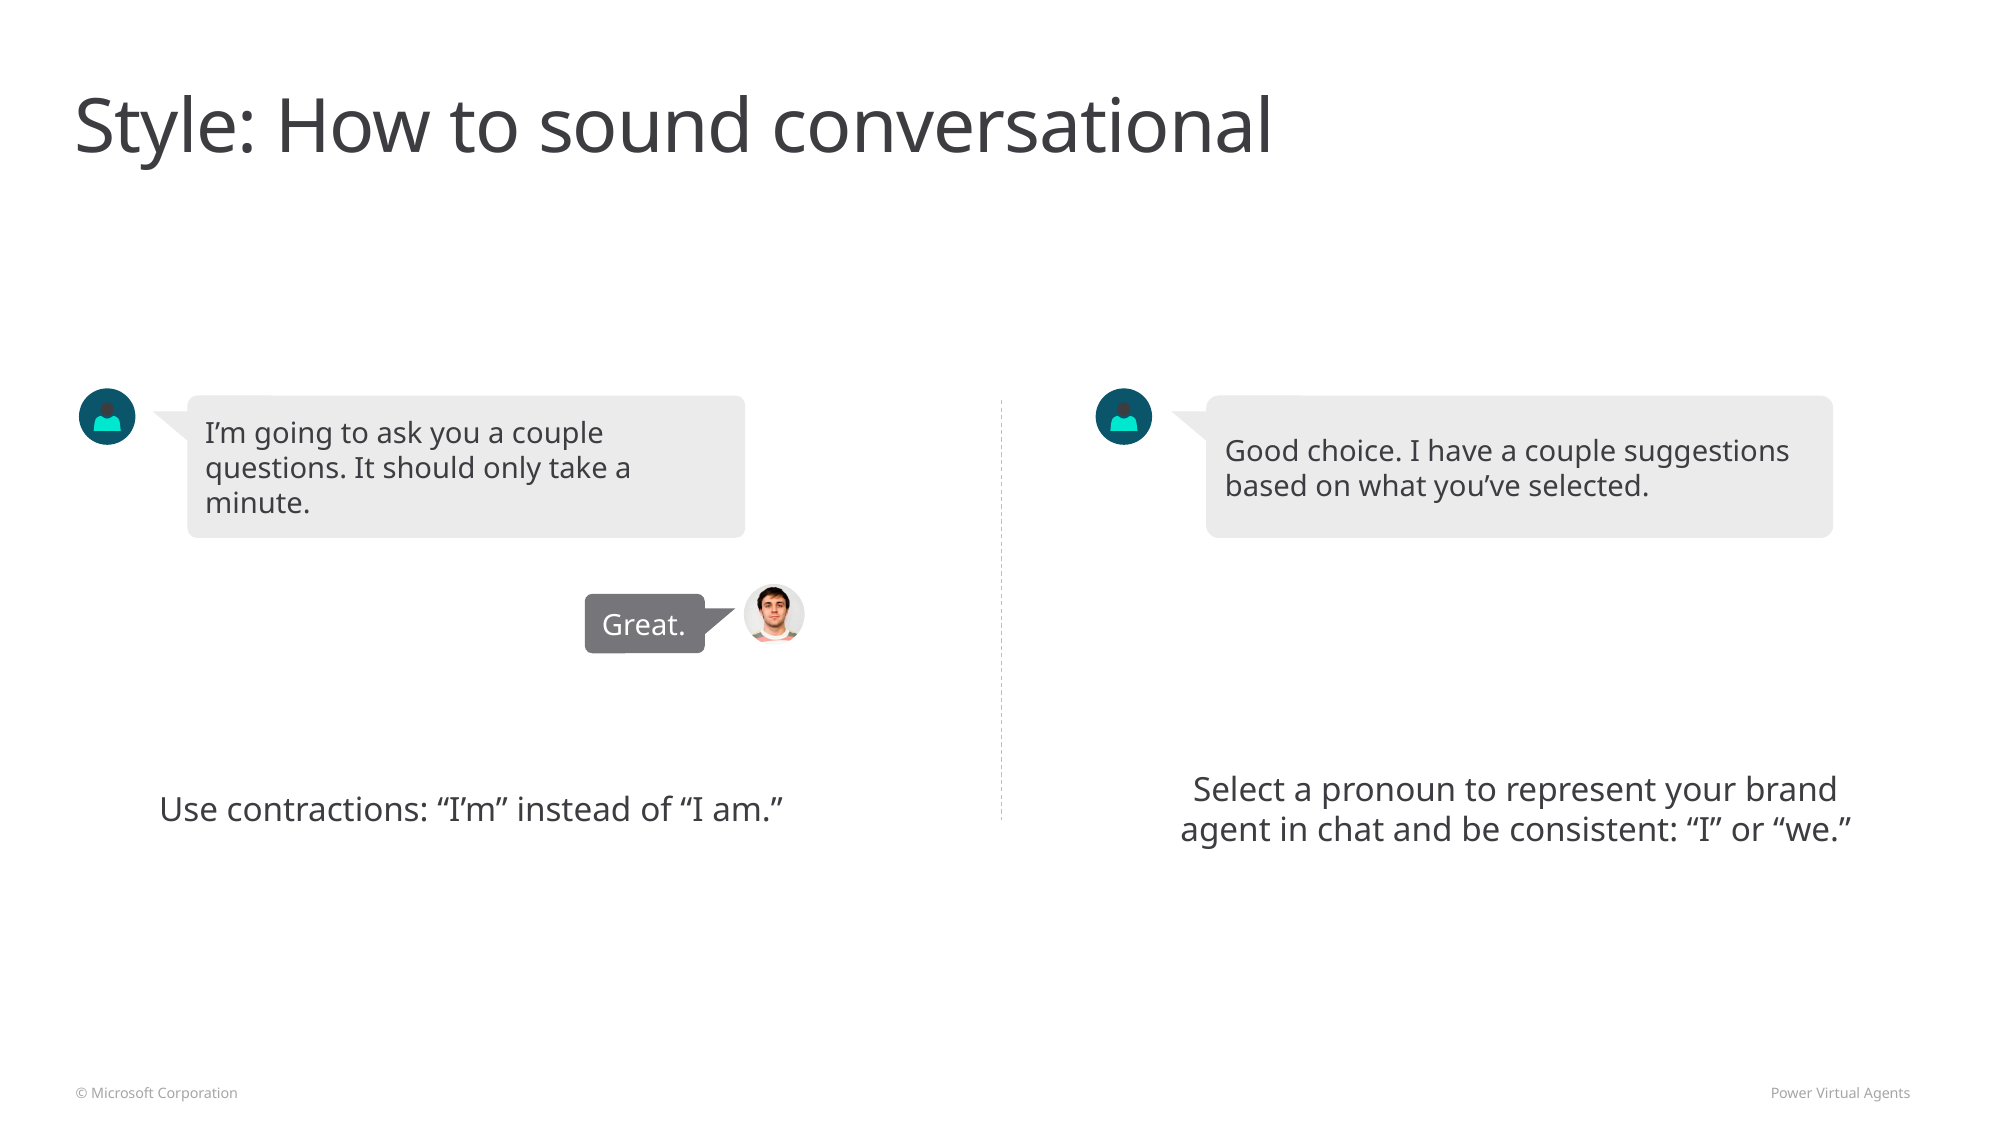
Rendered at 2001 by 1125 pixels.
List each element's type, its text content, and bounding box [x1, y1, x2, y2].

picture [743, 583, 805, 645]
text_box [1095, 388, 1153, 446]
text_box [78, 388, 136, 446]
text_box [1171, 395, 1834, 539]
text_box Use contractions: “I’m” instead of “I am.” [128, 763, 815, 854]
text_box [152, 395, 746, 539]
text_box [584, 593, 736, 654]
text_box Select a pronoun to represent your brand agent in chat and be consistent: “I” or “we.” [1160, 763, 1873, 854]
title Style: How to sound conversational [74, 101, 1930, 168]
